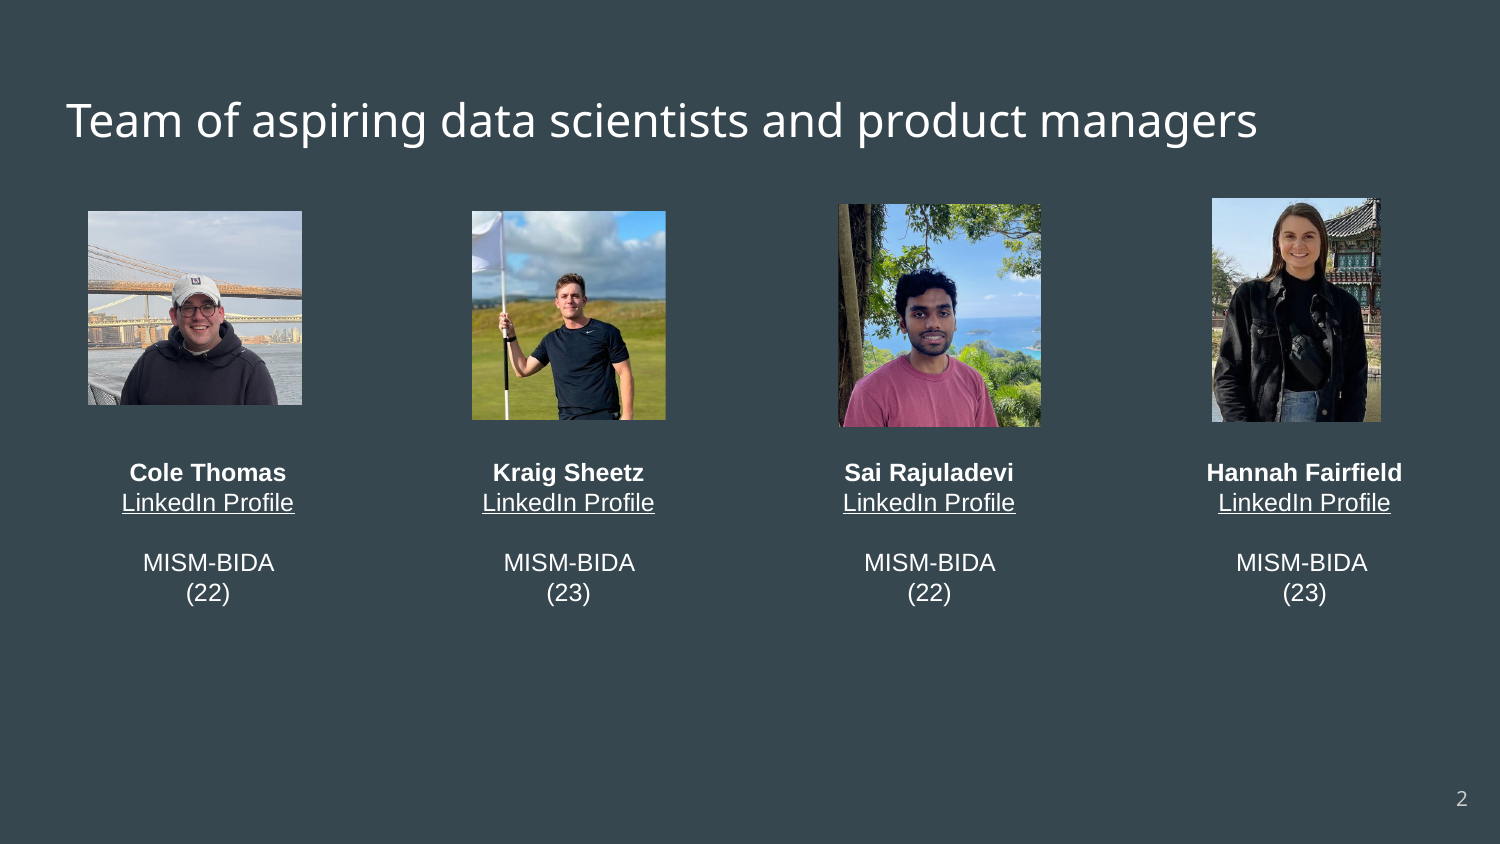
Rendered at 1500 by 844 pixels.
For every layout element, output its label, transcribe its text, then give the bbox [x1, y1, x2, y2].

picture [1212, 198, 1381, 422]
slide_number ‹#› [1392, 767, 1483, 833]
text_box Cole Thomas LinkedIn Profile MISM-BIDA (22) [103, 441, 313, 622]
text_box Kraig Sheetz LinkedIn Profile MISM-BIDA (23) [464, 441, 674, 651]
title Team of aspiring data scientists and product managers [51, 72, 1449, 167]
picture [837, 203, 1041, 427]
text_box Hannah Fairfield LinkedIn Profile MISM-BIDA (23) [1185, 441, 1424, 622]
picture [88, 210, 302, 406]
picture [471, 211, 666, 420]
text_box Sai Rajuladevi LinkedIn Profile MISM-BIDA (22) [825, 441, 1034, 681]
